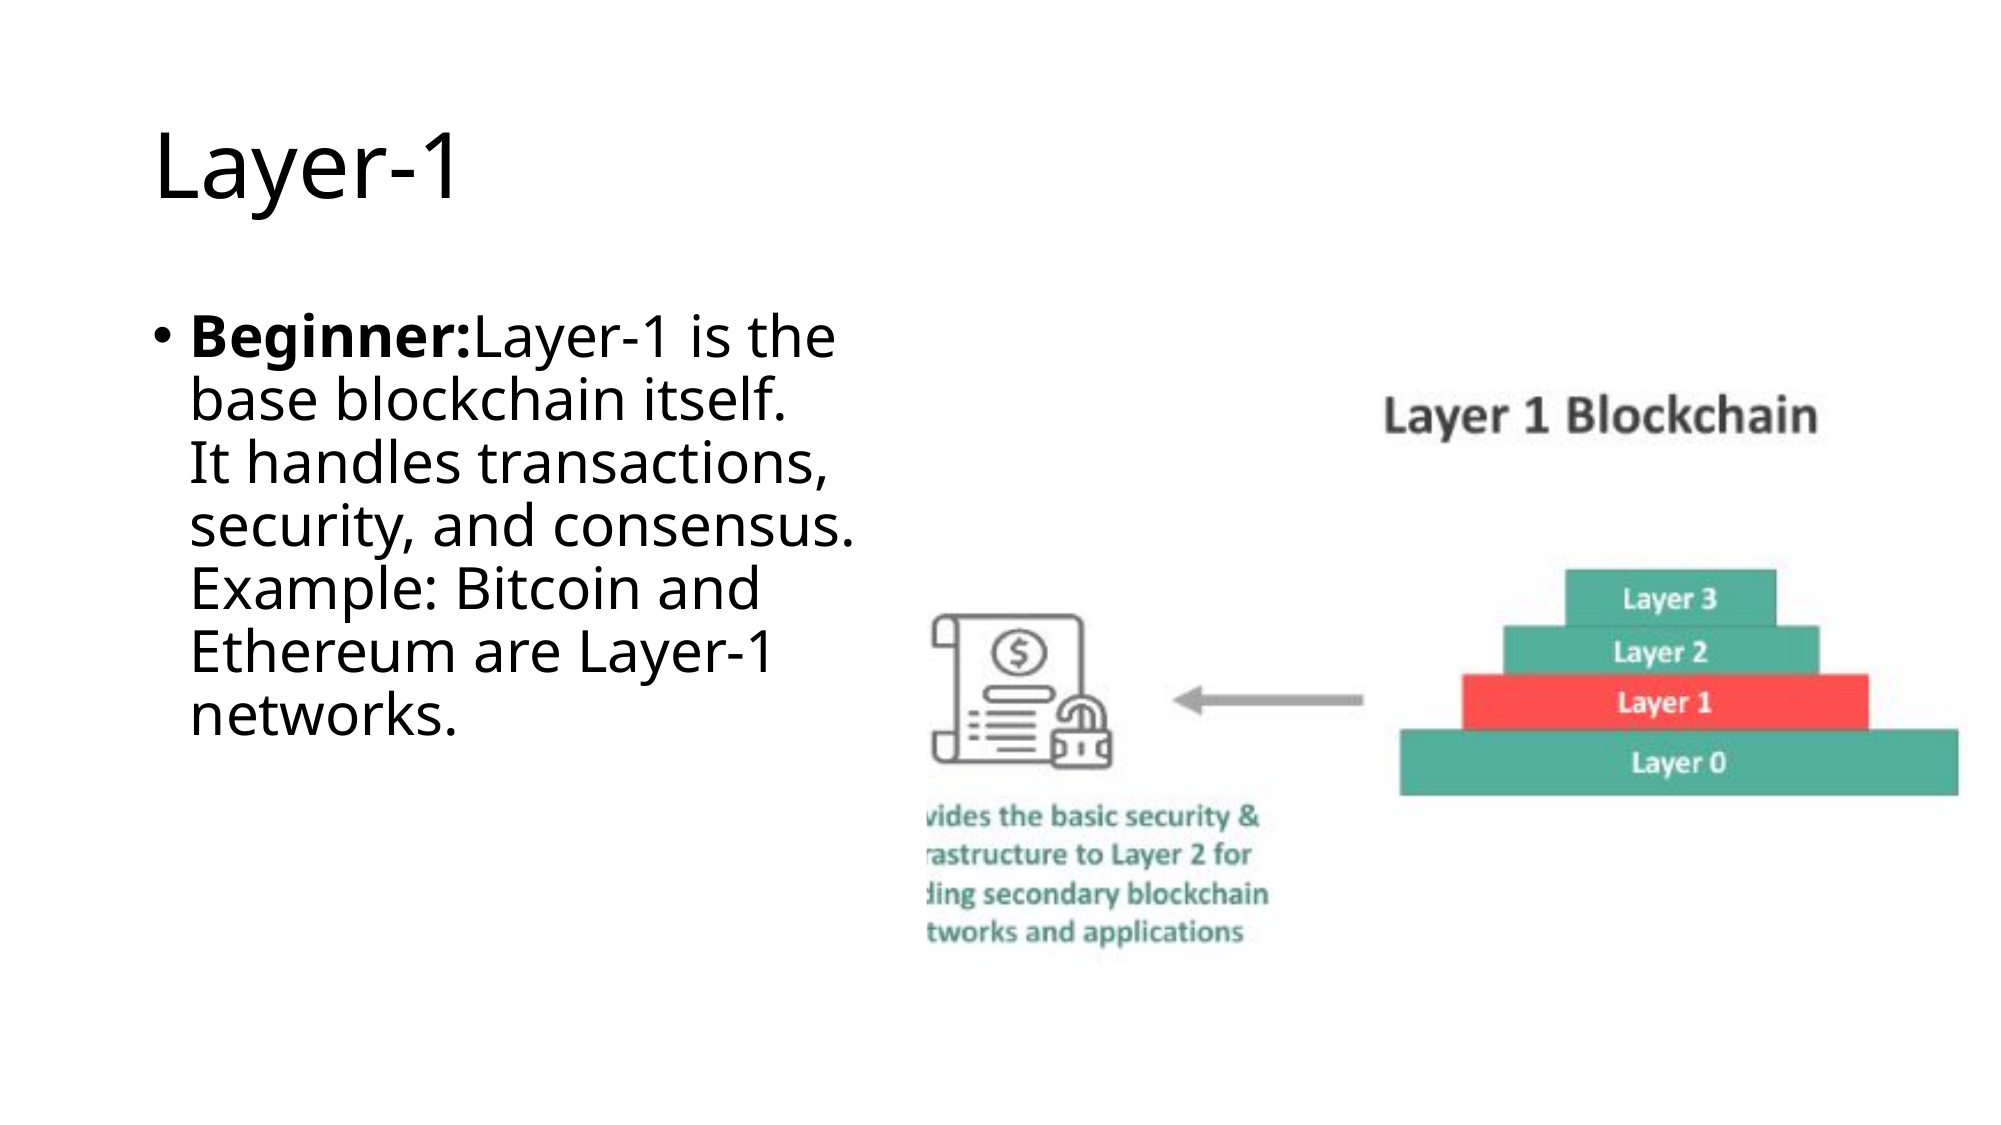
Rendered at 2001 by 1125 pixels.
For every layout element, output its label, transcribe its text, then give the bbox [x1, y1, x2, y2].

picture [926, 335, 1968, 1034]
title Layer-1 [137, 59, 1863, 278]
list Beginner:Layer-1 is the base blockchain itself. It handles transactions, security, and consensus. Example: Bitcoin and Ethereum are Layer-1 networks. [137, 299, 988, 1014]
